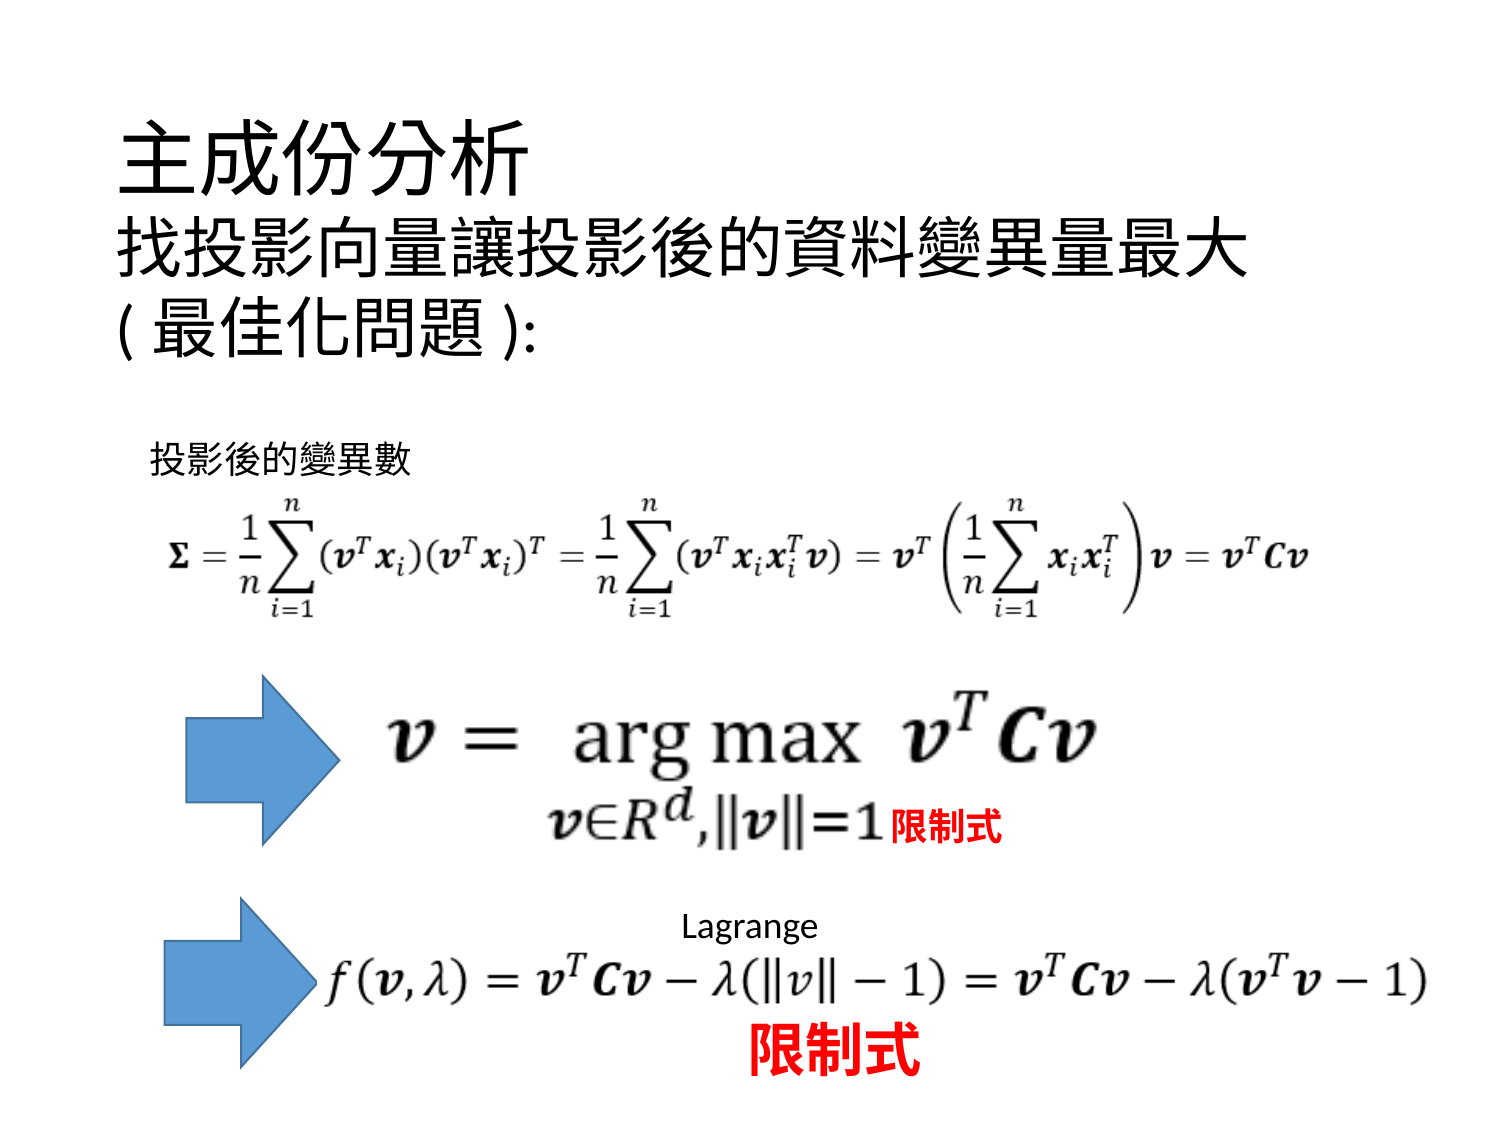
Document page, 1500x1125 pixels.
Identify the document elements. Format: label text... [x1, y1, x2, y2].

text_box Lagrange [666, 894, 834, 950]
text_box [163, 896, 317, 1070]
text_box [185, 673, 341, 848]
text_box 主成份分析 找投影向量讓投影後的資料變異量最大 (最佳化問題): [100, 98, 1349, 374]
picture [317, 950, 1433, 1021]
picture [166, 494, 1311, 622]
text_box 投影後的變異數 [134, 428, 427, 489]
text_box 限制式 [732, 1021, 938, 1091]
picture [363, 681, 1113, 856]
